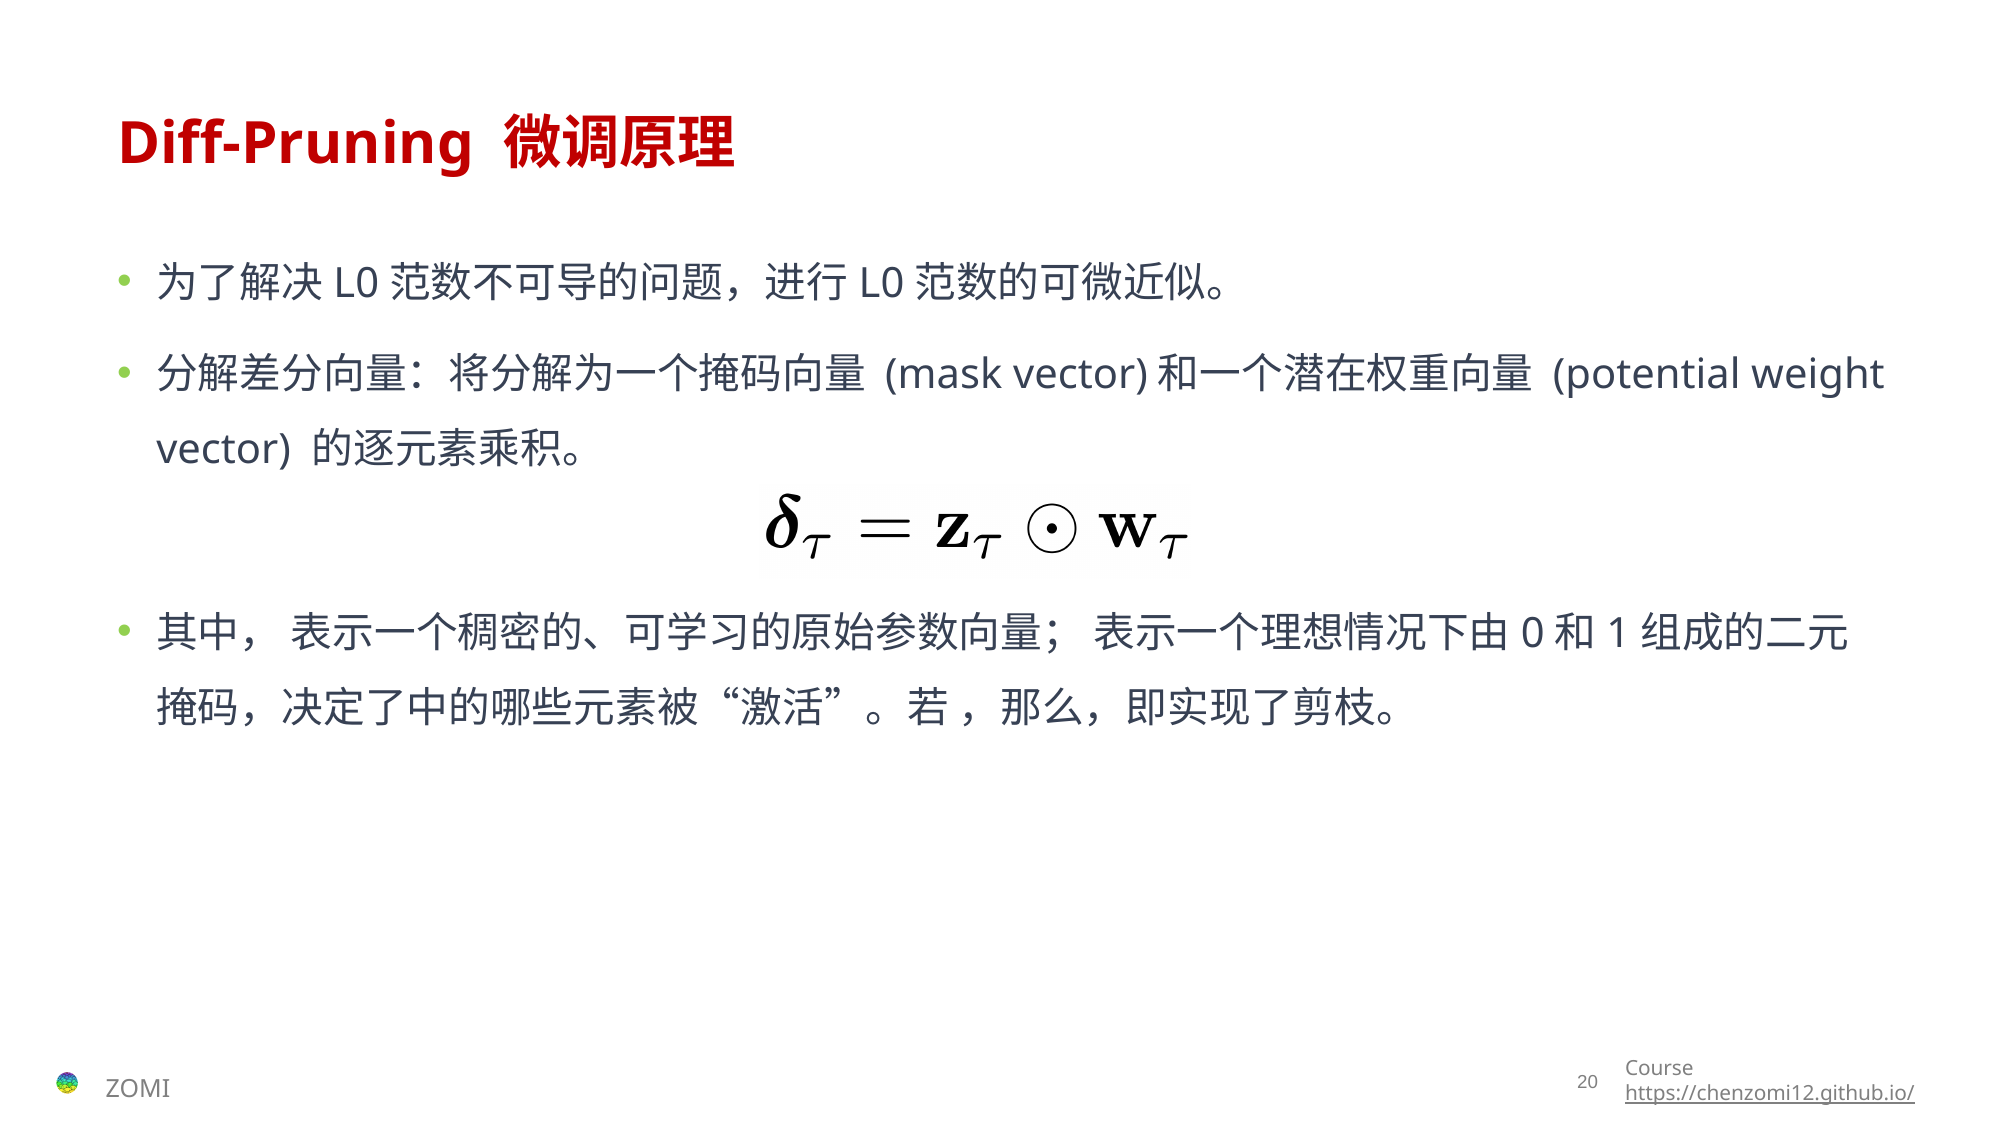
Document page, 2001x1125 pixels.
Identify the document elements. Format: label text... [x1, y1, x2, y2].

title Diff-Pruning 微调原理 [102, 91, 1901, 189]
picture [759, 484, 1192, 579]
picture [57, 1073, 77, 1093]
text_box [740, 359, 760, 390]
